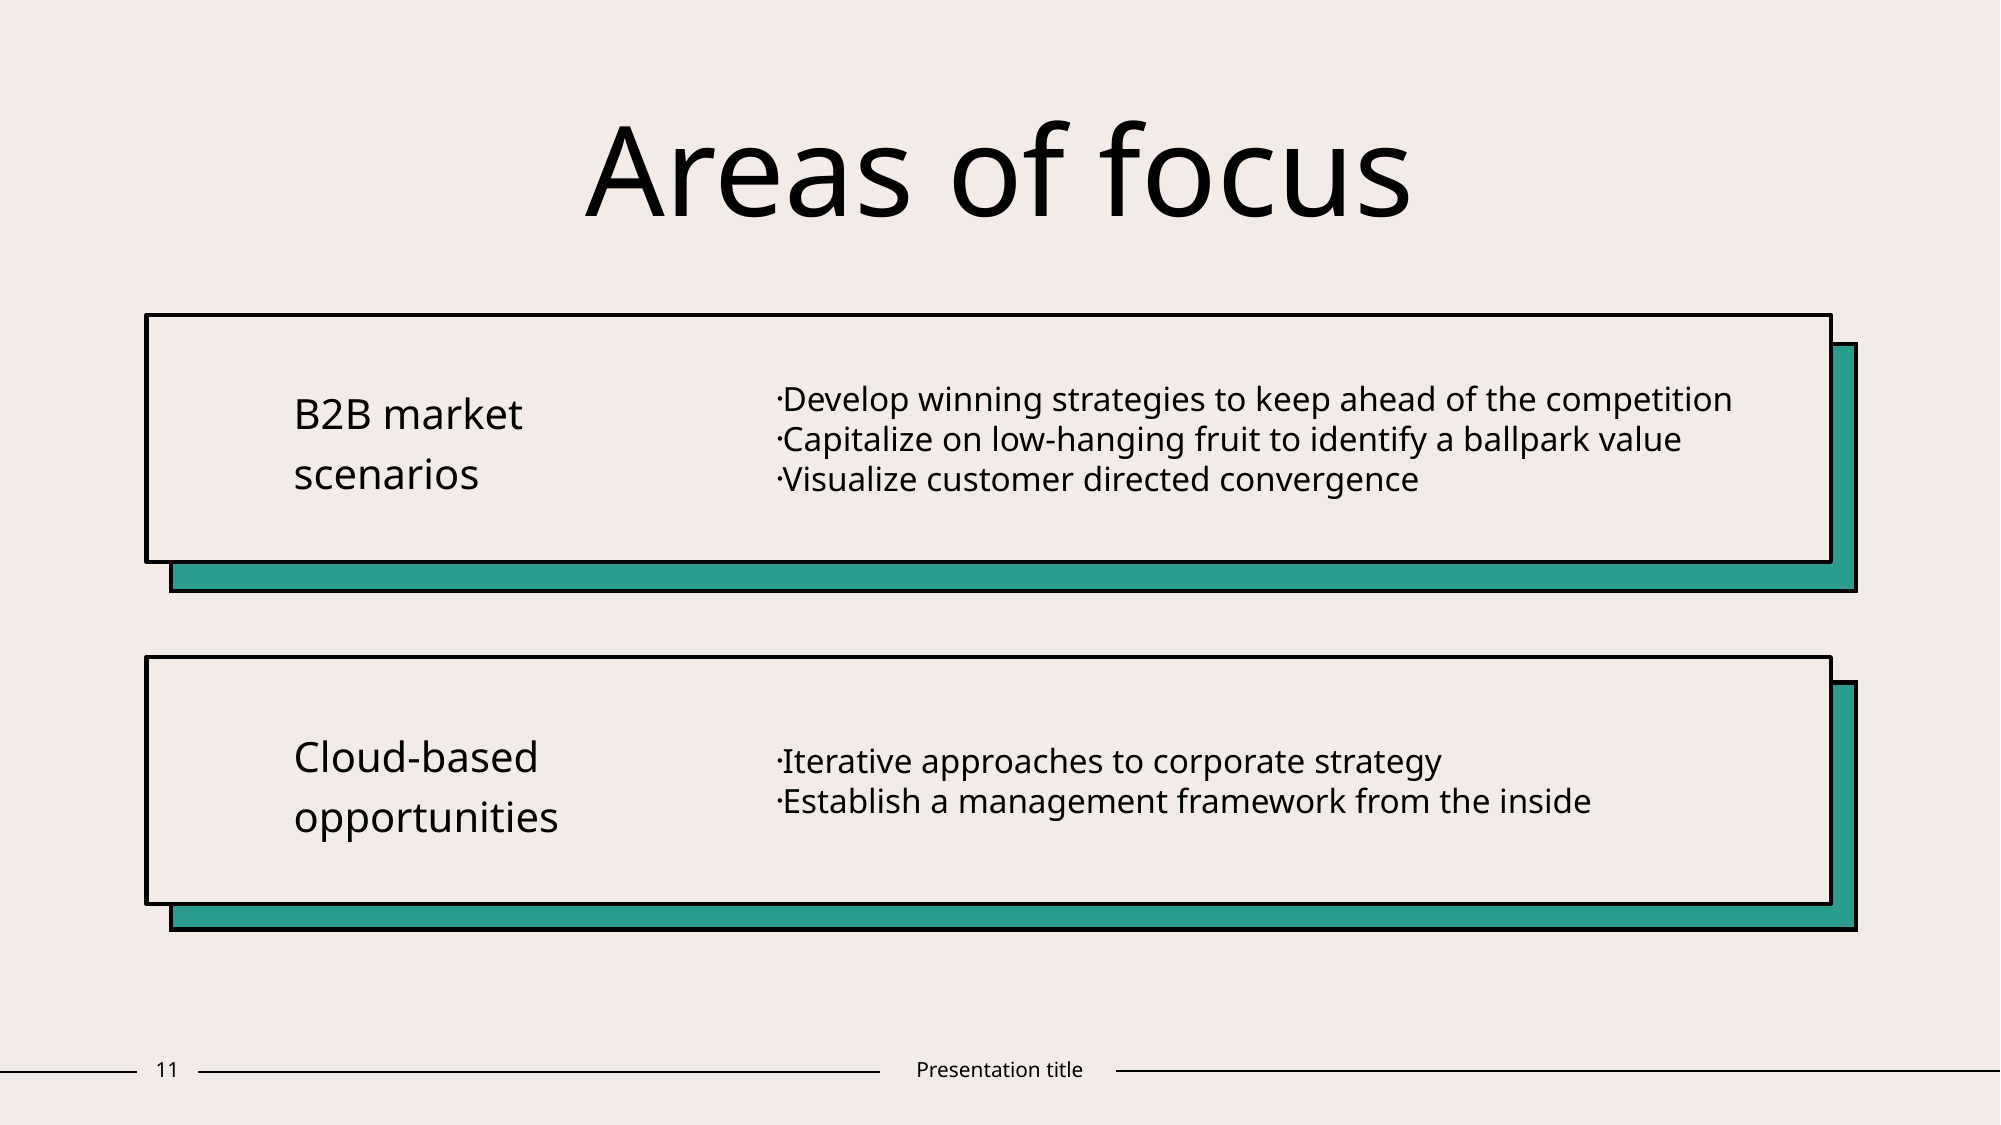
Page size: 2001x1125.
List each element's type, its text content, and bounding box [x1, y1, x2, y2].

list B2B market scenarios​ [144, 313, 1833, 564]
slide_number 11 [137, 1050, 198, 1091]
list Cloud-based opportunities [144, 655, 1833, 906]
title Areas of focus [187, 83, 1813, 251]
list Develop winning strategies to keep ahead of the competition Capitalize on low-hanging fruit to identify a ballpark value Visualize customer directed convergence [761, 329, 1814, 548]
footer Presentation title [879, 1050, 1120, 1091]
list Iterative approaches to corporate strategy Establish a management framework from the inside [761, 671, 1814, 890]
